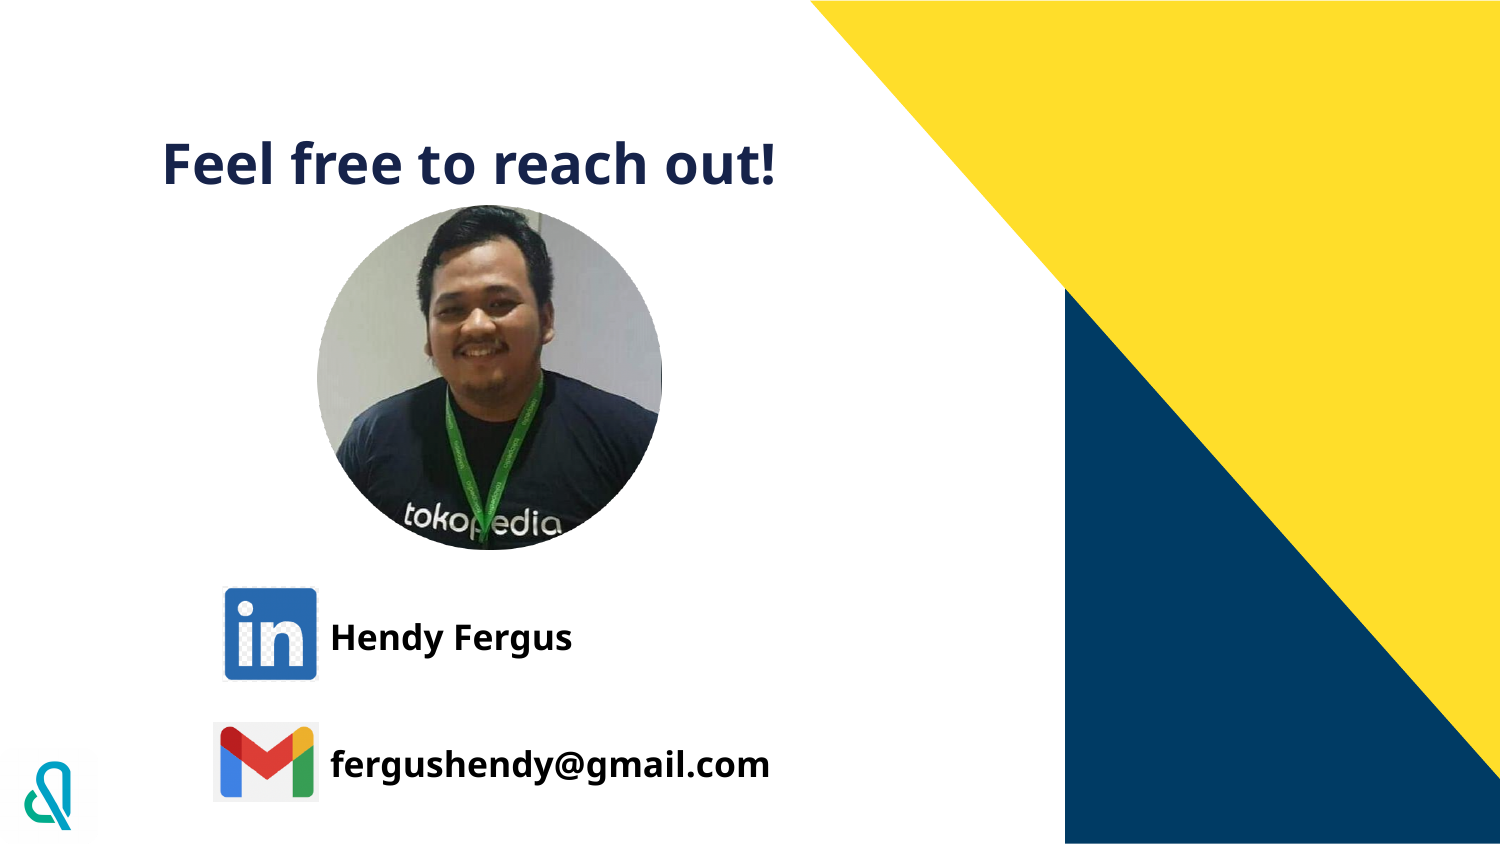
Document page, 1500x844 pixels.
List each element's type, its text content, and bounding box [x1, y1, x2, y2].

picture [317, 205, 663, 551]
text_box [212, 586, 830, 811]
text_box [0, 748, 98, 844]
text_box Feel free to reach out! [149, 88, 804, 162]
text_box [809, 0, 1500, 844]
